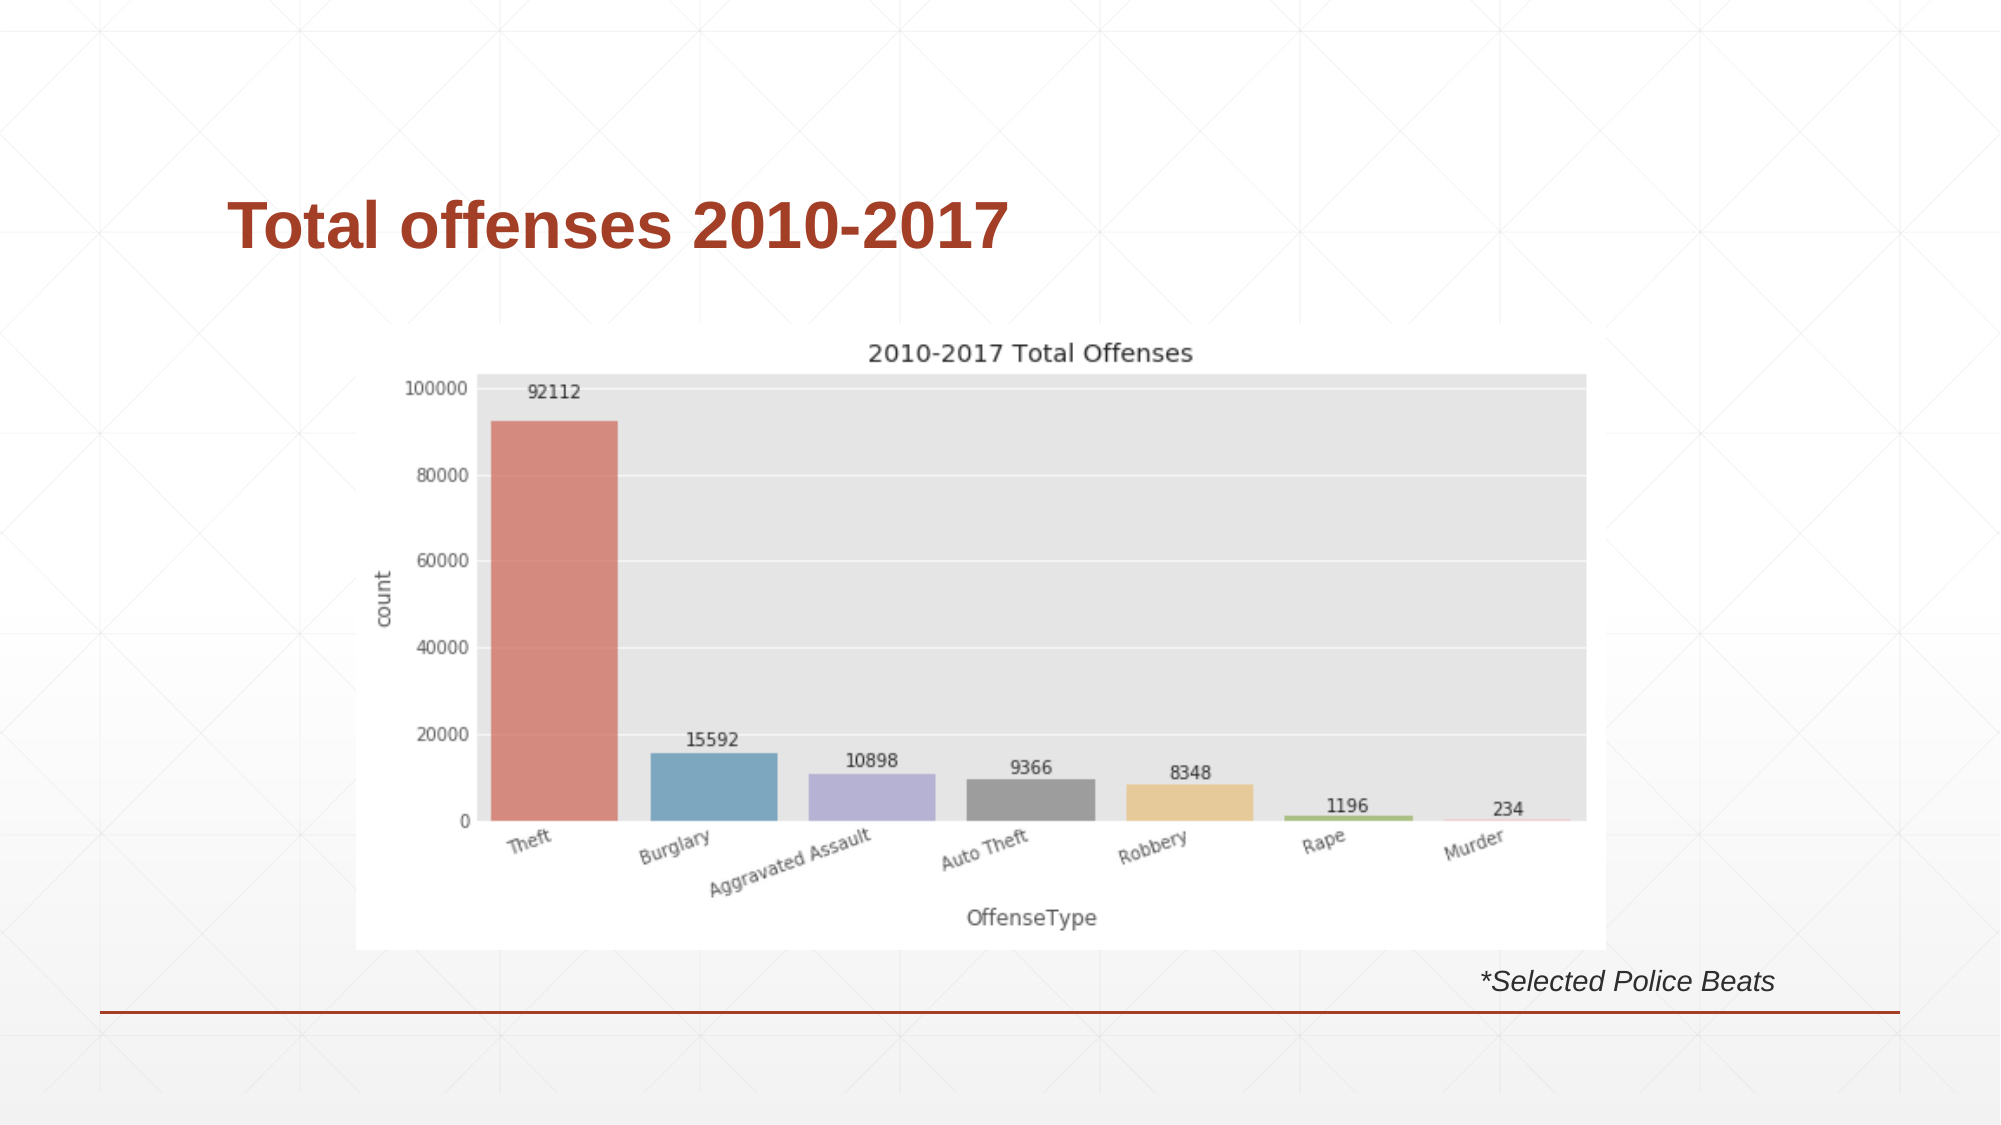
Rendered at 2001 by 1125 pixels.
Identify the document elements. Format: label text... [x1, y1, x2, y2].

picture [356, 324, 1606, 950]
text_box *Selected Police Beats [1464, 954, 1812, 1005]
title Total offenses 2010-2017 [212, 82, 1788, 271]
